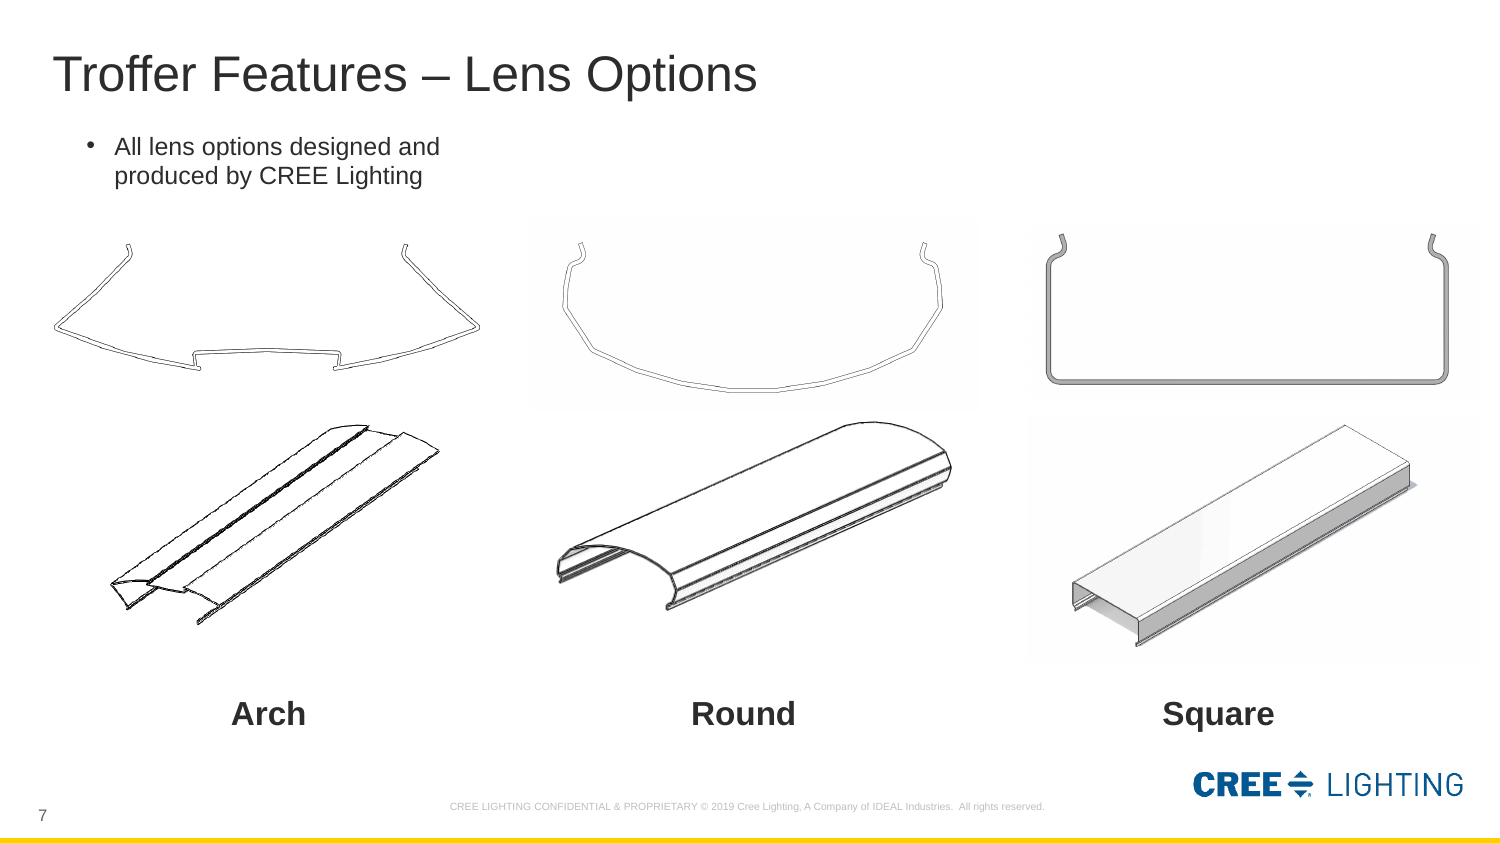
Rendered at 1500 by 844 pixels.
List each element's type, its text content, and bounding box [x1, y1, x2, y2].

picture [42, 230, 494, 397]
picture [81, 415, 456, 634]
picture [536, 415, 962, 633]
picture [1169, 747, 1486, 820]
picture [529, 218, 980, 411]
text_box Square [1125, 684, 1313, 743]
picture [1026, 415, 1478, 663]
text_box Arch [174, 684, 363, 743]
title Troffer Features – Lens Options [37, 34, 1375, 98]
list All lens options designed and produced by CREE Lighting [71, 122, 565, 195]
picture [1026, 221, 1478, 405]
text_box Round [650, 684, 838, 743]
